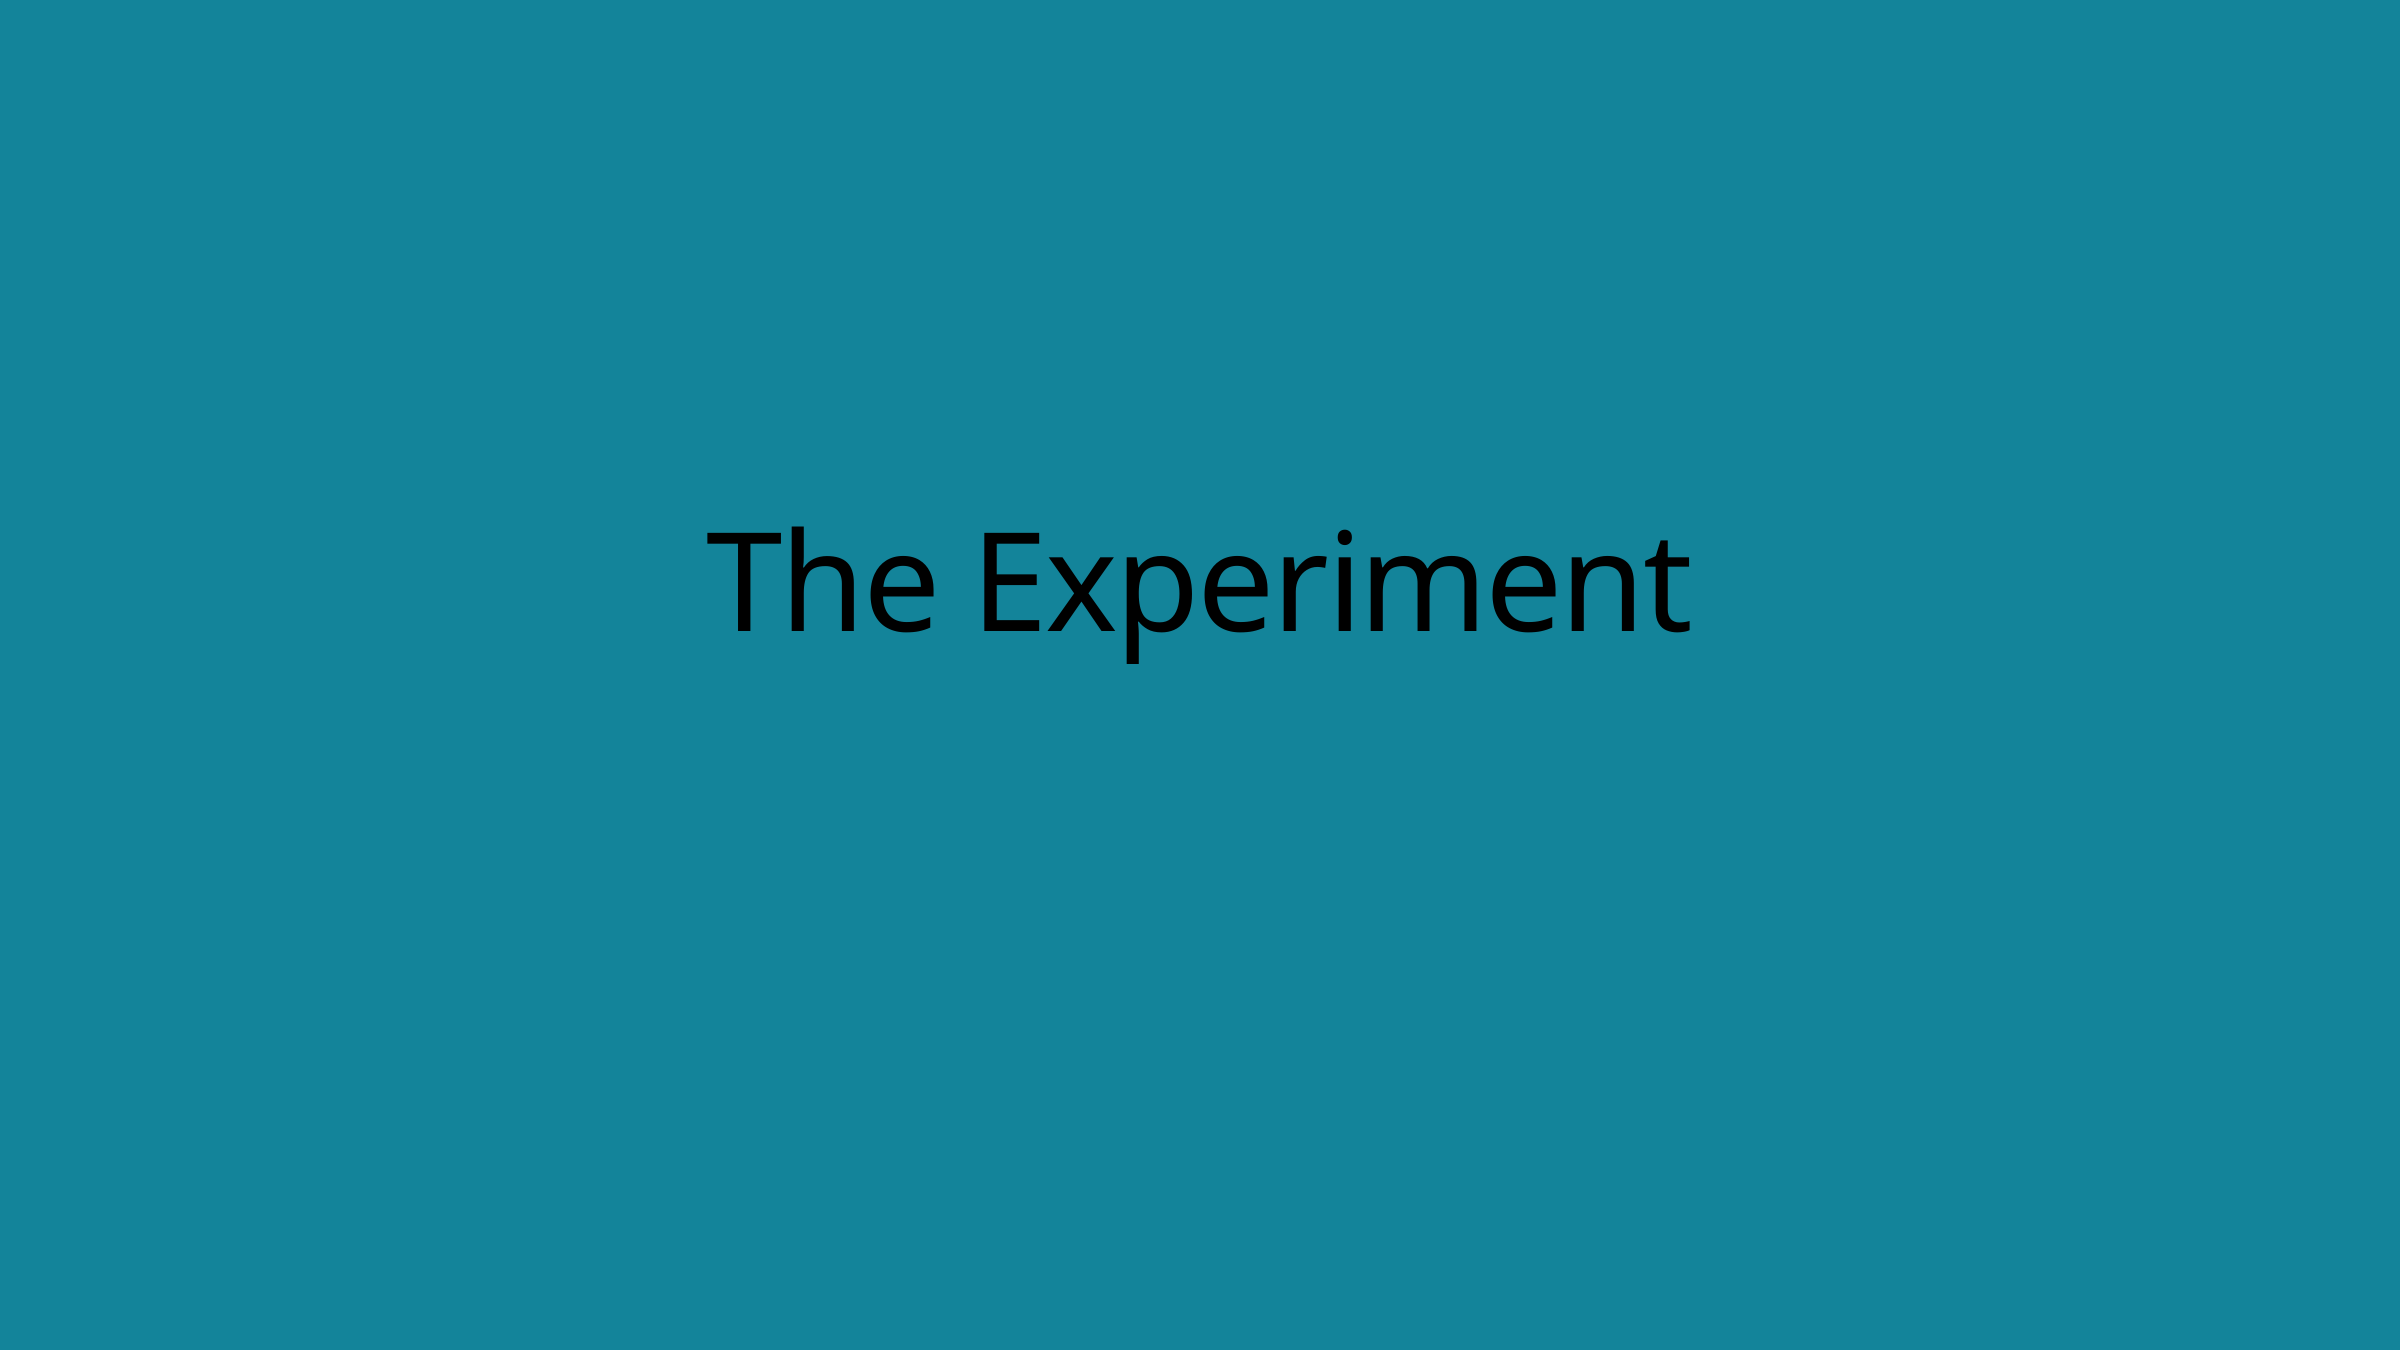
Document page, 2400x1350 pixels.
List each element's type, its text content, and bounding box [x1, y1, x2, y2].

title The Experiment [229, 498, 2171, 676]
